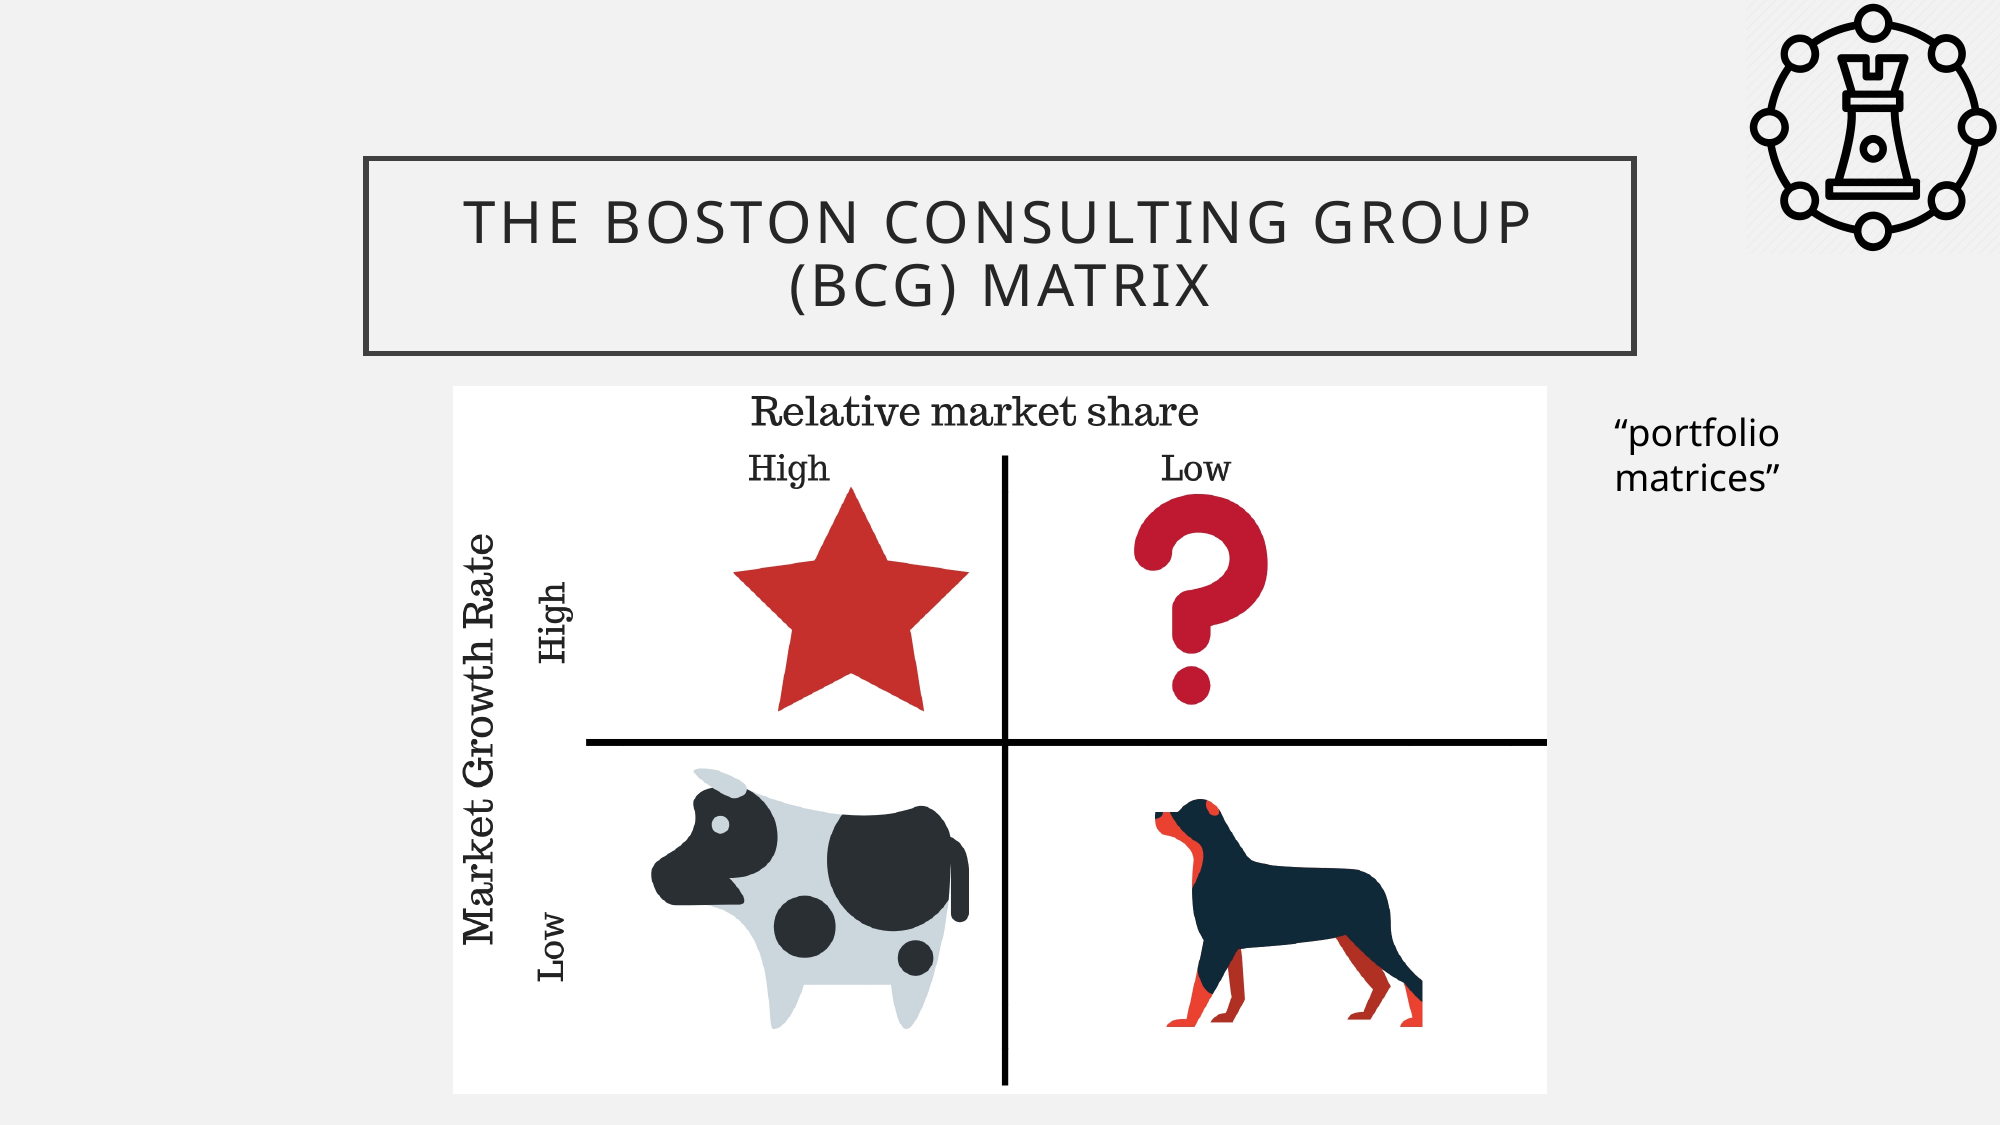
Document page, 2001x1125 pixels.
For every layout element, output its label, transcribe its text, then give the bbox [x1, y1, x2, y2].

text_box “portfolio matrices” [1599, 401, 1970, 506]
picture [1746, 0, 2000, 254]
title The Boston Consulting Group (BCG) Matrix [363, 156, 1637, 356]
picture [453, 386, 1547, 1094]
